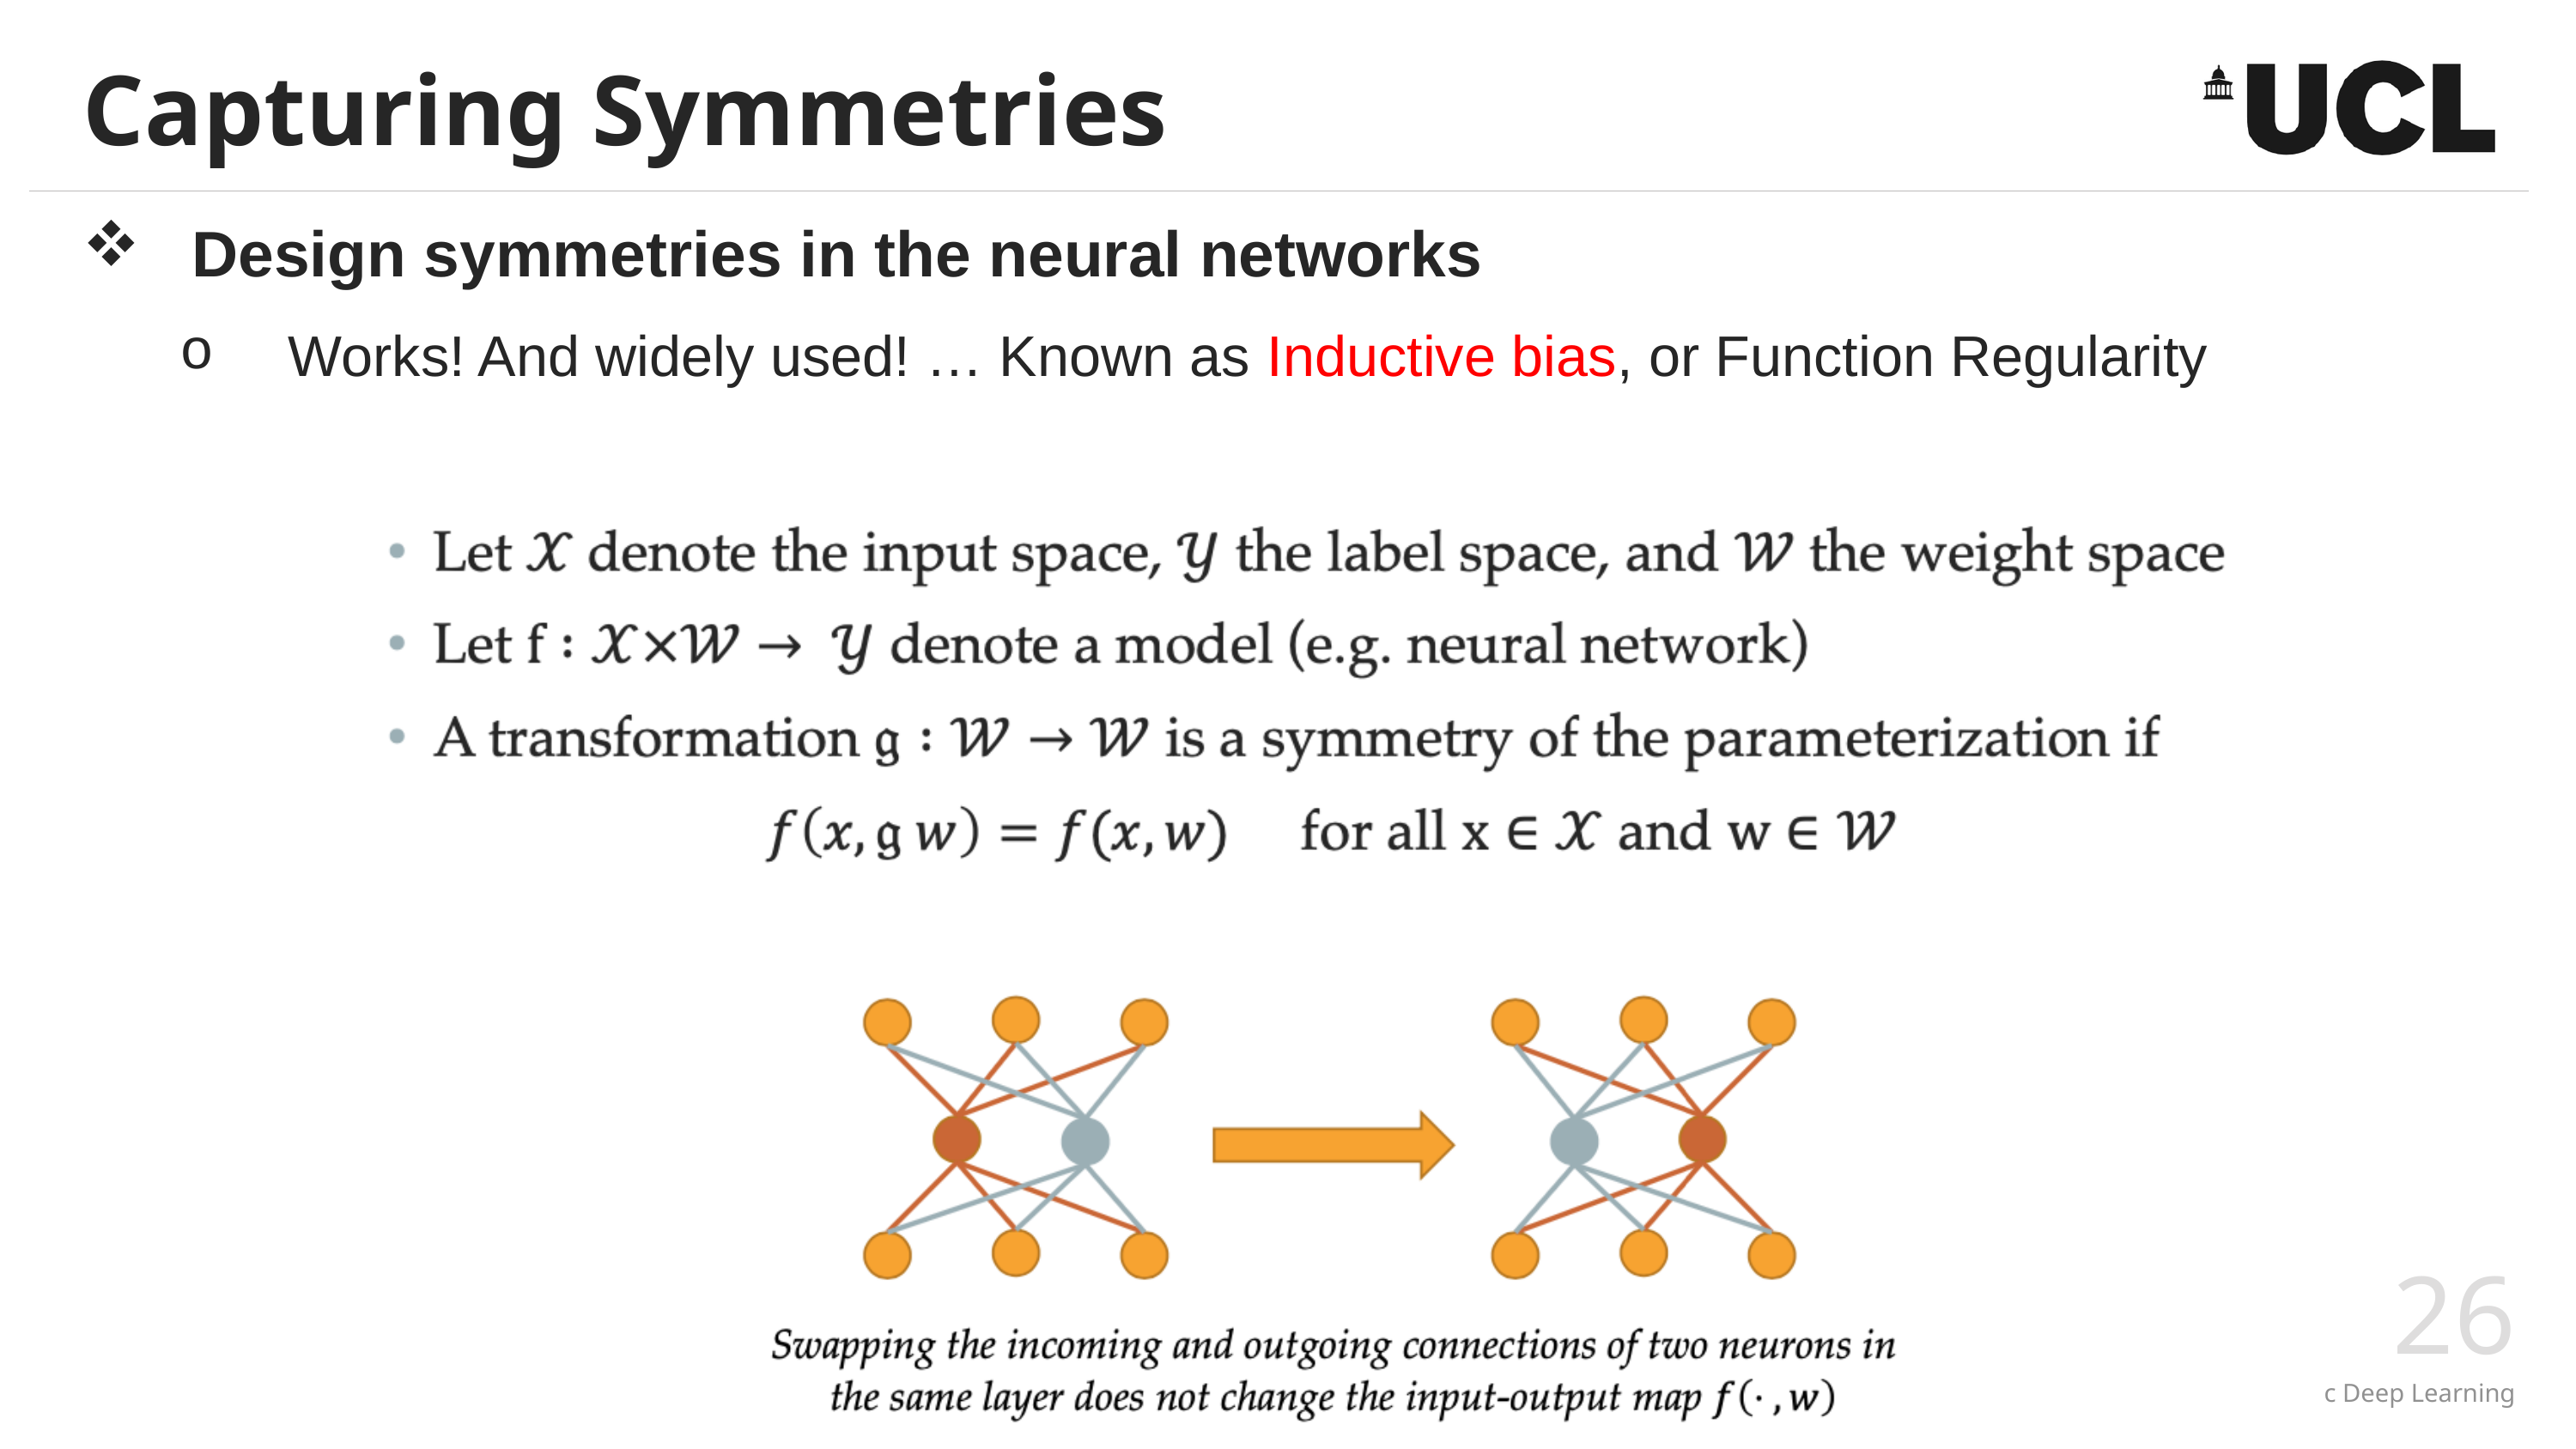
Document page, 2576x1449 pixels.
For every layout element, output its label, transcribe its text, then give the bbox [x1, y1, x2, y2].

title Capturing Symmetries [70, 19, 1693, 173]
slide_number 26 [2324, 1257, 2529, 1354]
text_box Design symmetries in the neural networks Works! And widely used! … Known as Inductive bias, or Function Regularity [70, 191, 2483, 494]
picture [252, 462, 2324, 1449]
picture [2191, 39, 2506, 167]
footer Geometric Deep Learning [2324, 1354, 2529, 1432]
